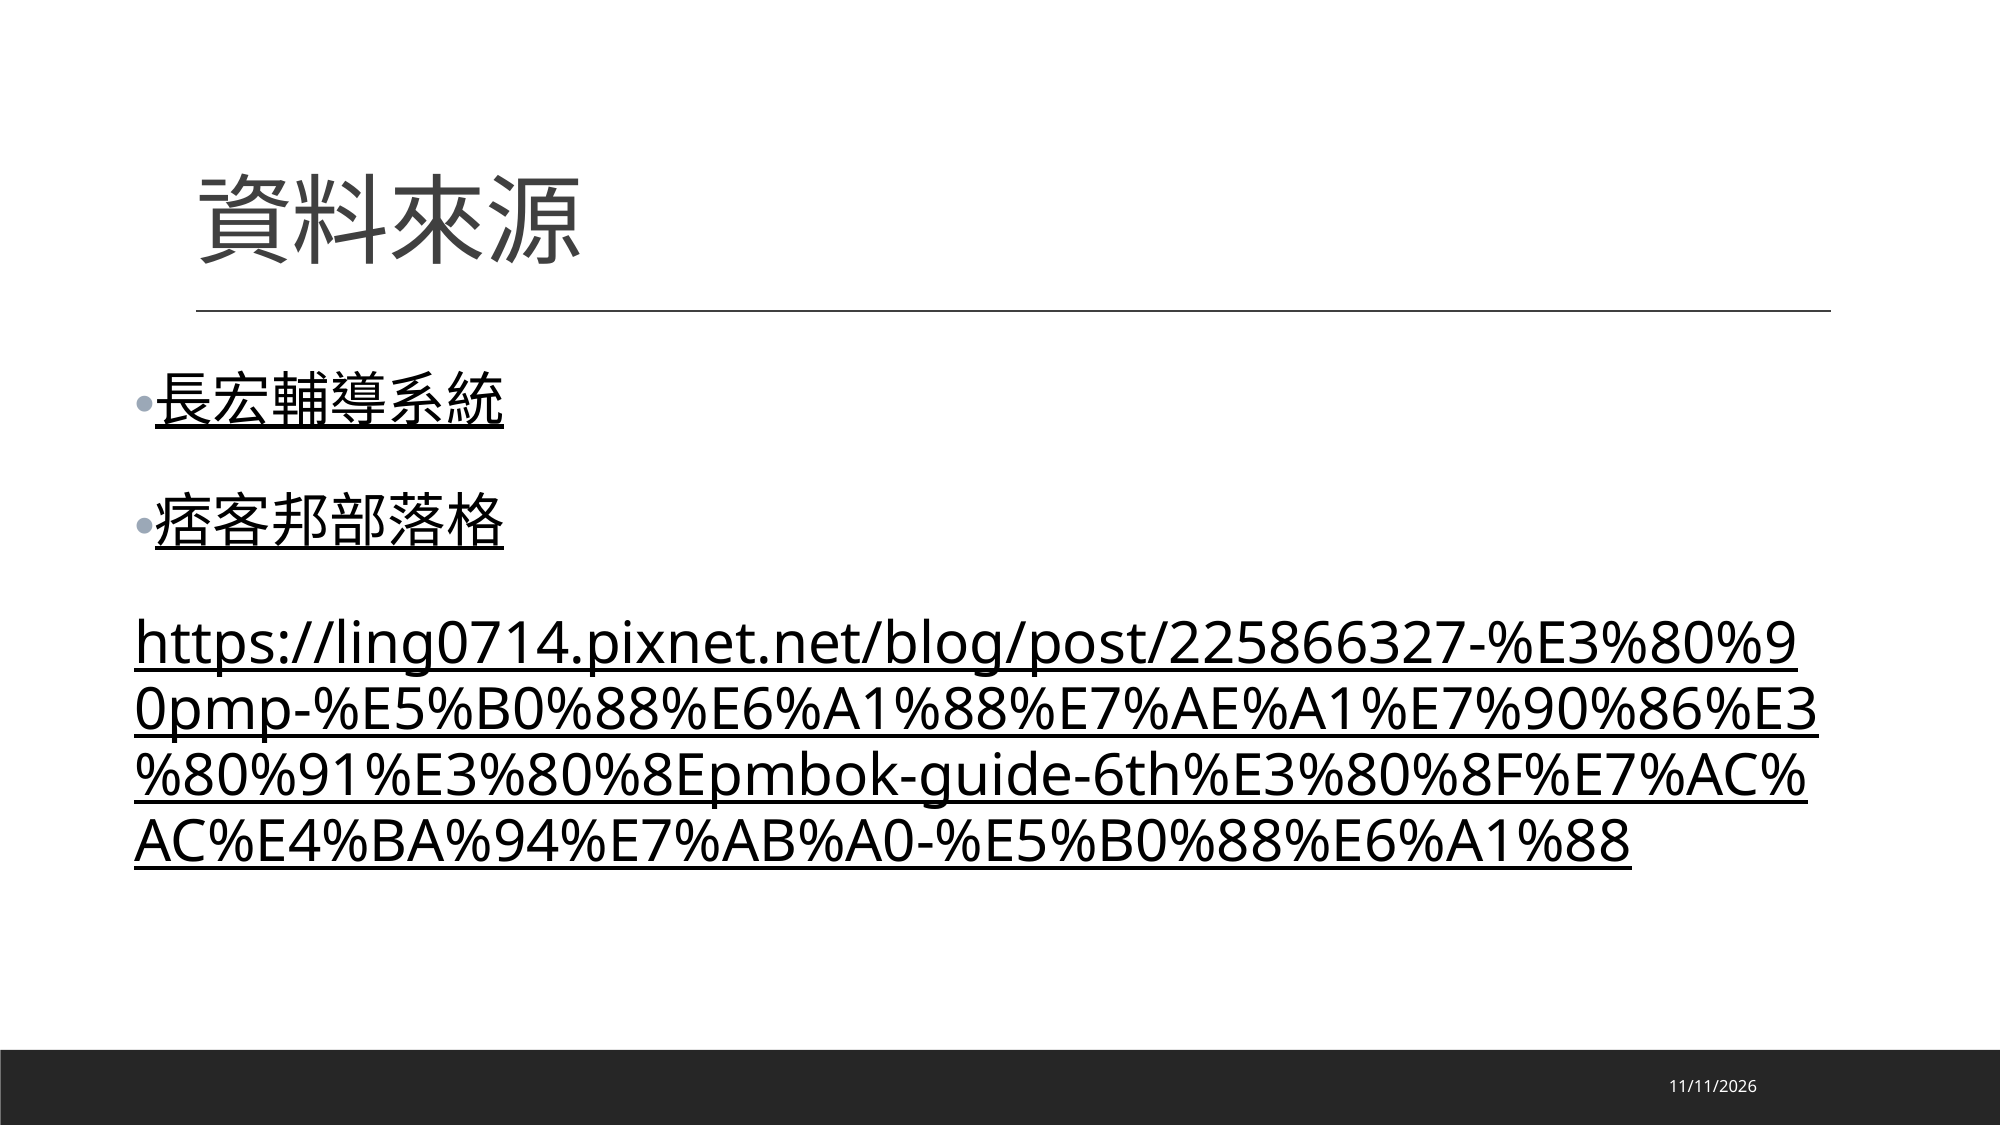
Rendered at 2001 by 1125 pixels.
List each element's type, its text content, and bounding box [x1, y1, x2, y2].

list 長宏輔導系統 痞客邦部落格 https://ling0714.pixnet.net/blog/post/225866327-%E3%80%90pmp-%E5%B0%88%E6%A1%88%E7%AE%A1%E7%90%86%E3%80%91%E3%80%8Epmbok-guide-6th%E3%80%8F%E7%AC%AC%E4%BA%94%E7%AB%A0-%E5%B0%88%E6%A1%88 [134, 345, 1830, 963]
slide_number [1348, 1057, 1773, 1118]
title 資料來源 [180, 47, 1830, 285]
